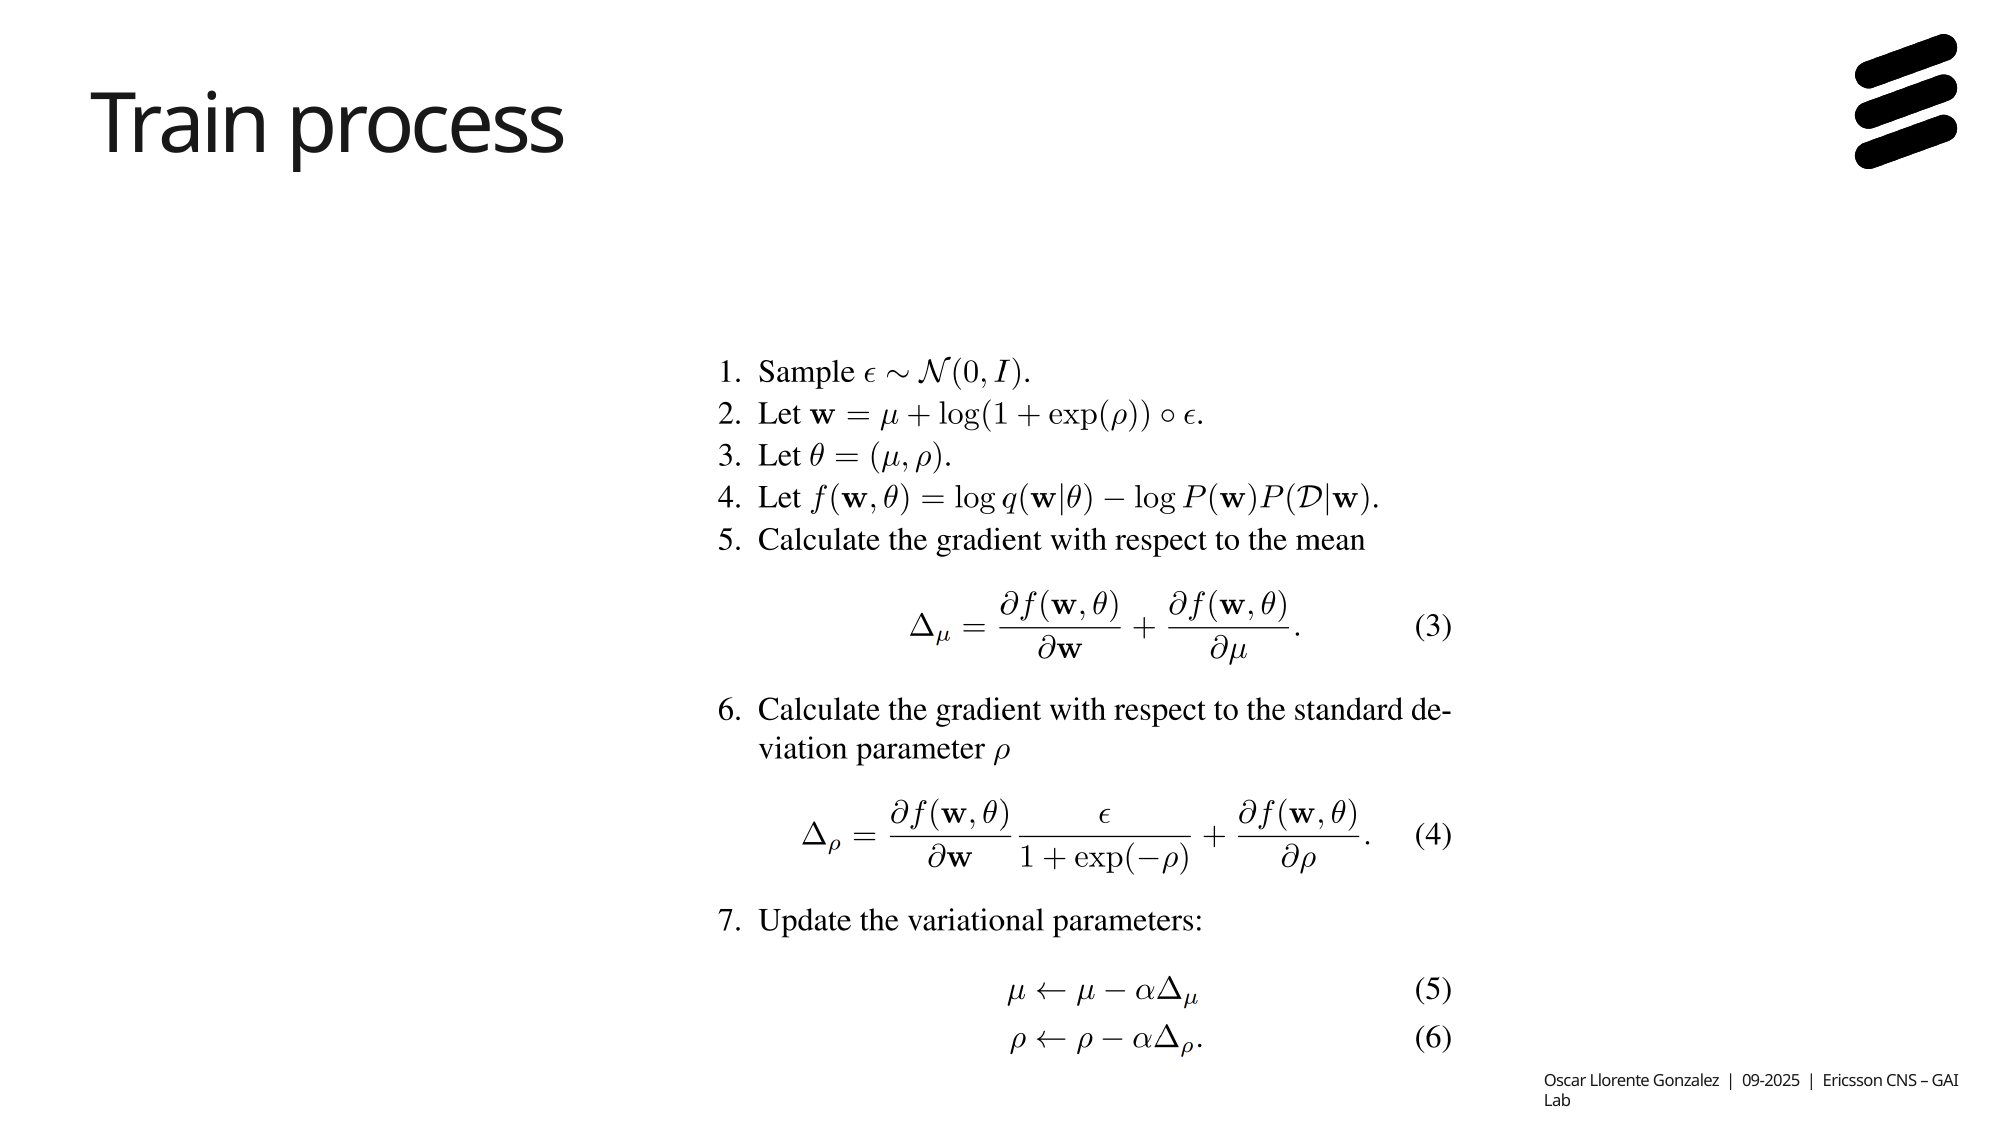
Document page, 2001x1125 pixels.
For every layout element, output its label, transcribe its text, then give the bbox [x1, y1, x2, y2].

picture [690, 325, 1474, 1089]
picture [1838, 34, 1974, 169]
title Train process [78, 77, 1450, 256]
